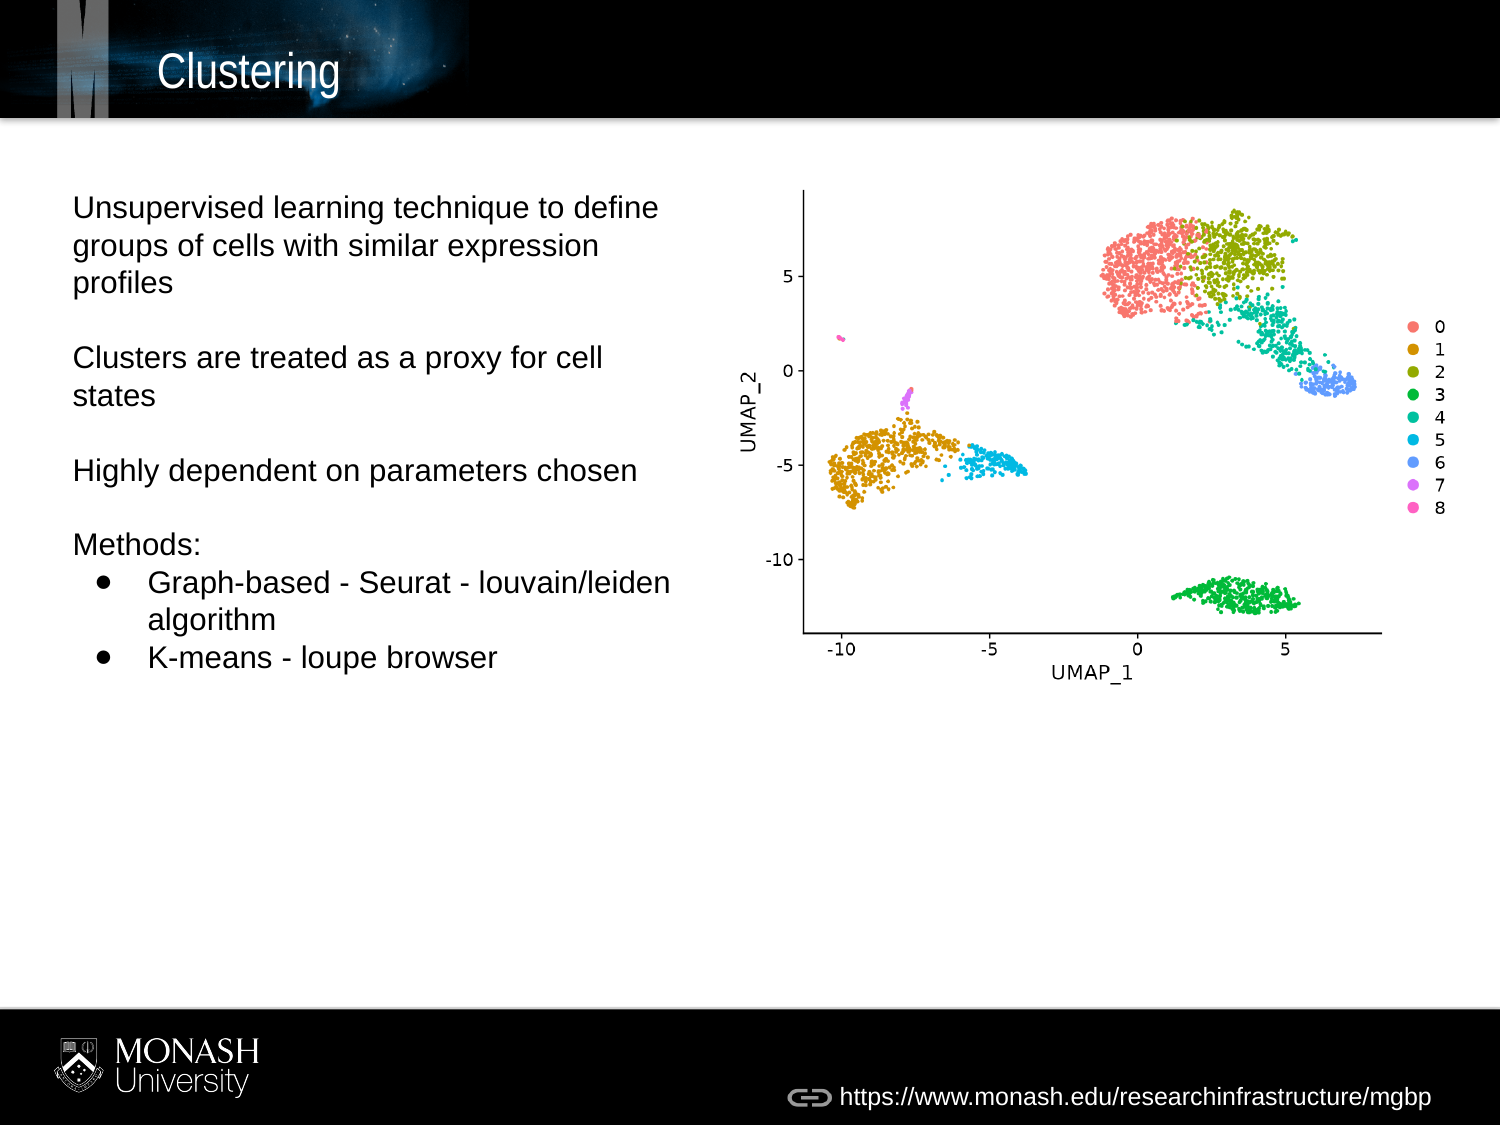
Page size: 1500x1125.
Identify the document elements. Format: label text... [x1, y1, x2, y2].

picture [783, 1076, 836, 1119]
picture [54, 1038, 259, 1098]
title Clustering [141, 23, 1425, 108]
text_box Unsupervised learning technique to define groups of cells with similar expression profiles Clusters are treated as a proxy for cell states Highly dependent on parameters chosen Methods: Graph-based - Seurat - louvain/leiden algorithm K-means - loupe browser [57, 172, 696, 690]
picture [0, 0, 1500, 1009]
